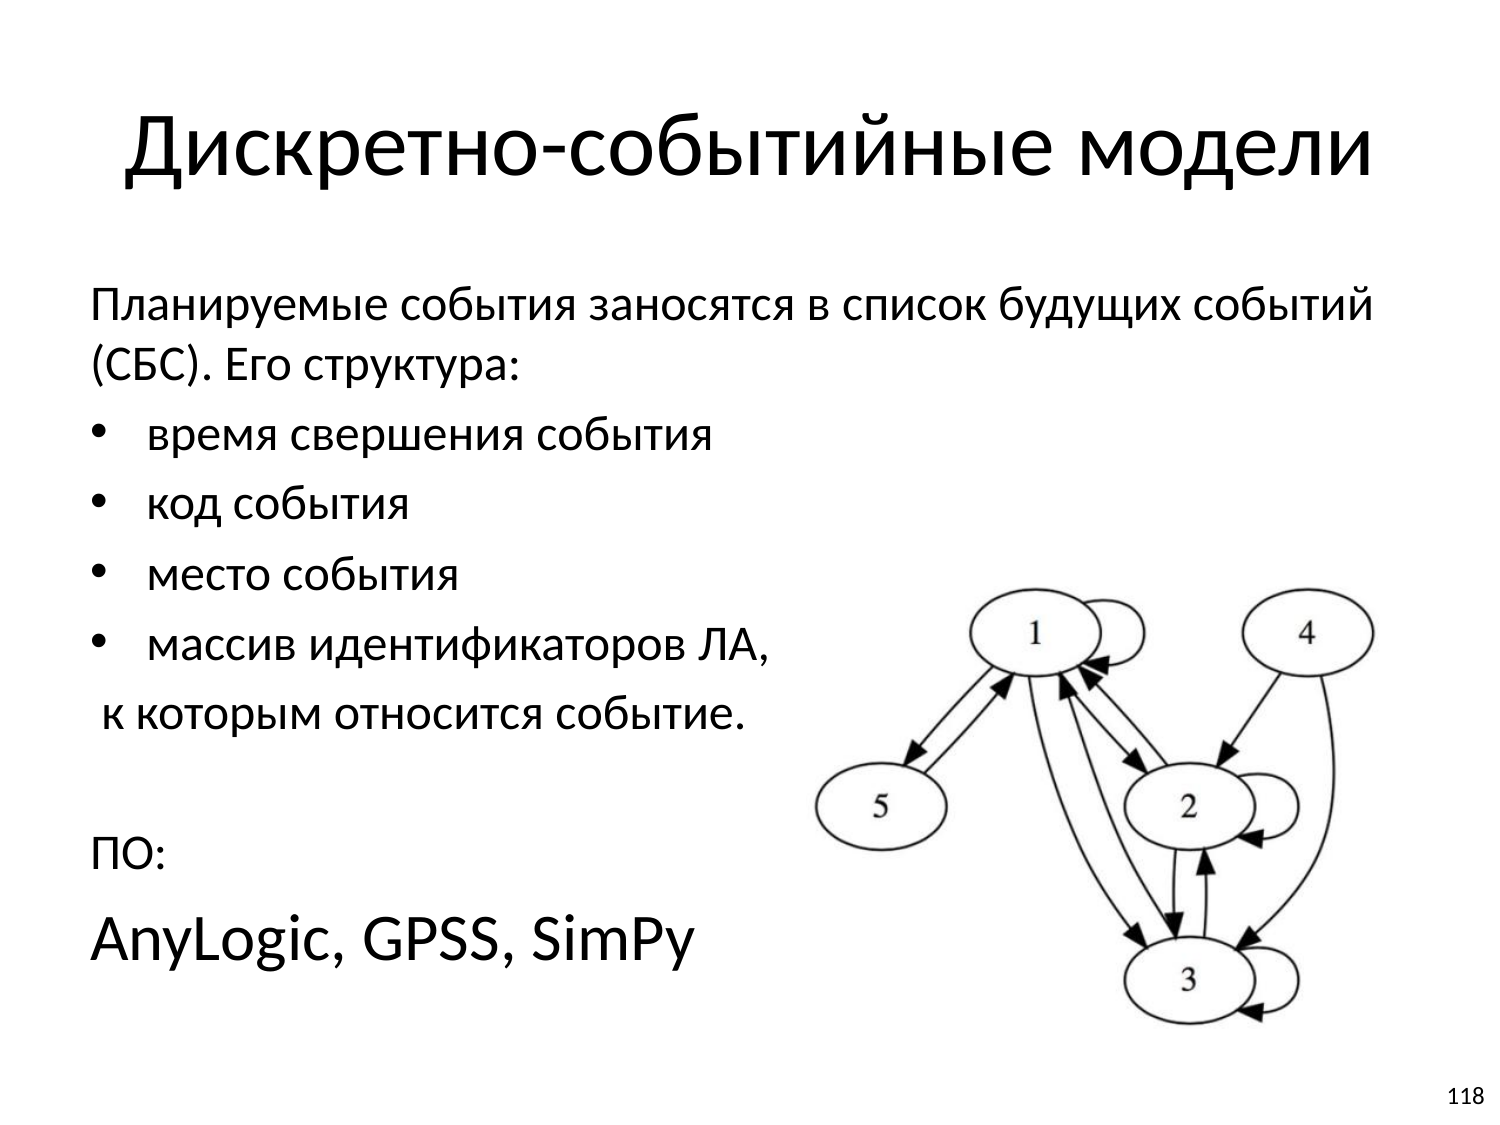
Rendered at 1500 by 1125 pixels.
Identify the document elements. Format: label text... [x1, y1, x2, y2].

title Дискретно-событийные модели [75, 45, 1425, 233]
list Планируемые события заносятся в список будущих событий (СБС). Его структура: время свершения события код события место события массив идентификаторов ЛА, к которым относится событие. ПО: AnyLogic, GPSS, SimPy [75, 262, 1425, 999]
slide_number 118 [1149, 1065, 1500, 1125]
picture [806, 577, 1385, 1037]
